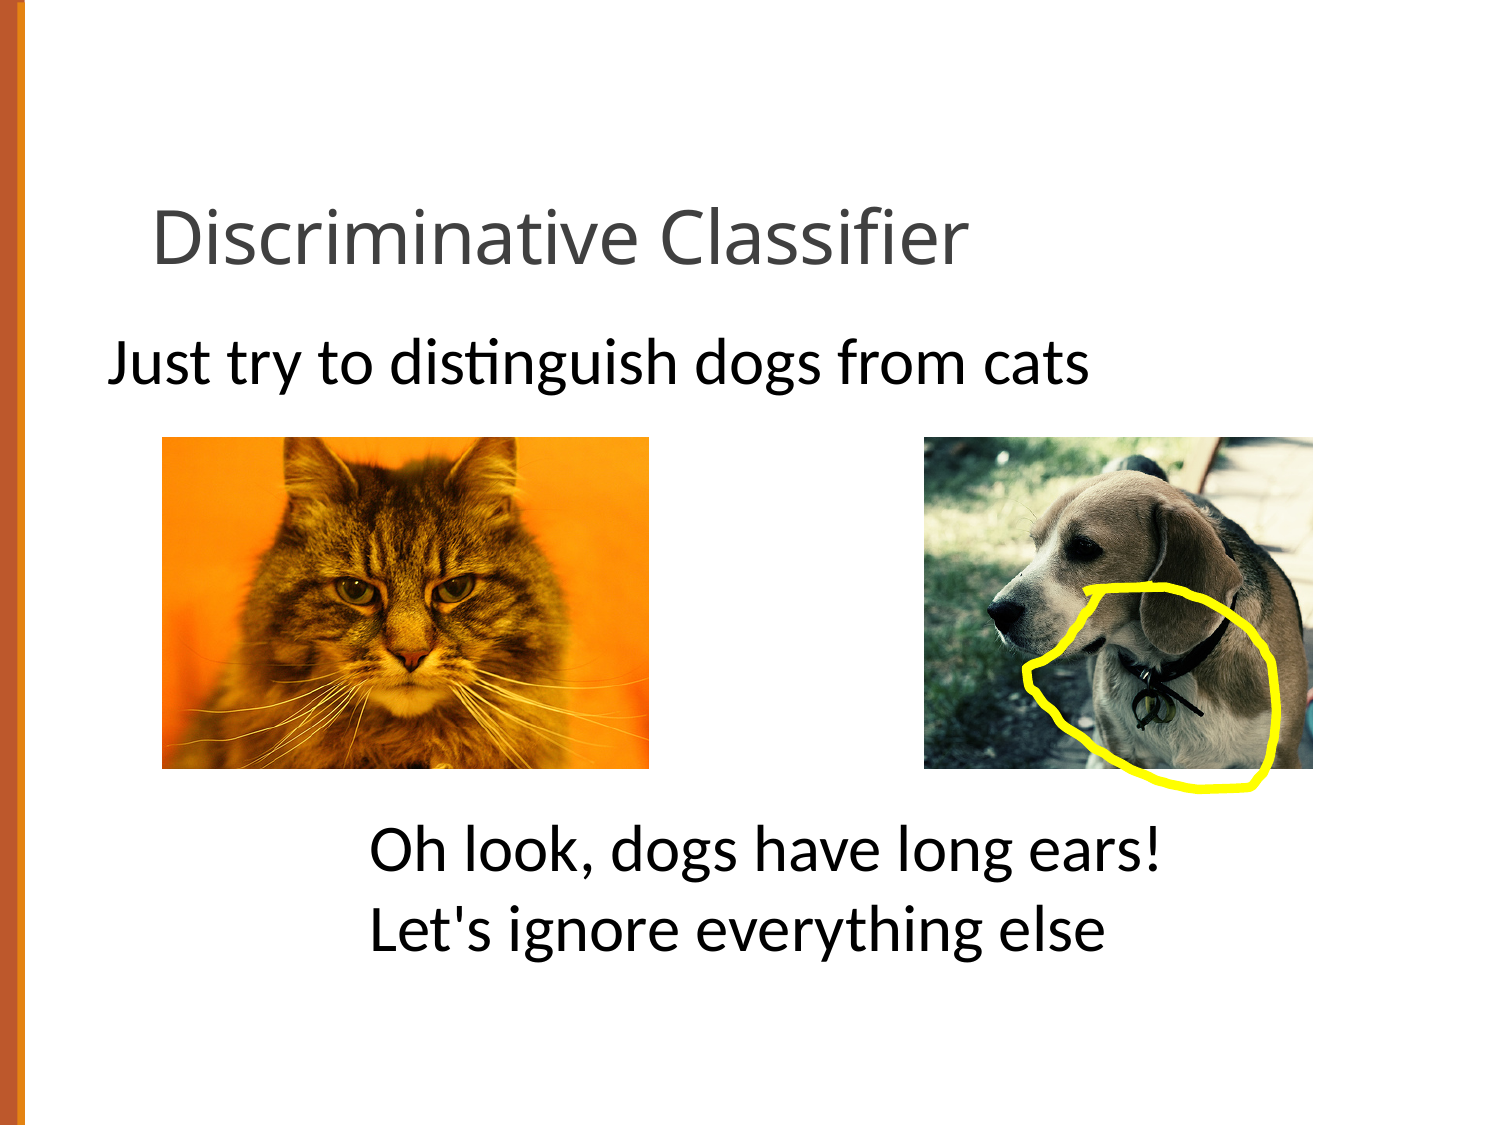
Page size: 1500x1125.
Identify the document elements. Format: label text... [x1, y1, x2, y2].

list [161, 436, 650, 769]
text_box Oh look, dogs have long ears! Let's ignore everything else [354, 797, 1180, 973]
title Discriminative Classifier [135, 175, 1373, 288]
text_box [1146, 777, 1262, 791]
picture [924, 436, 1313, 769]
text_box Just try to distinguish dogs from cats [93, 310, 1107, 405]
